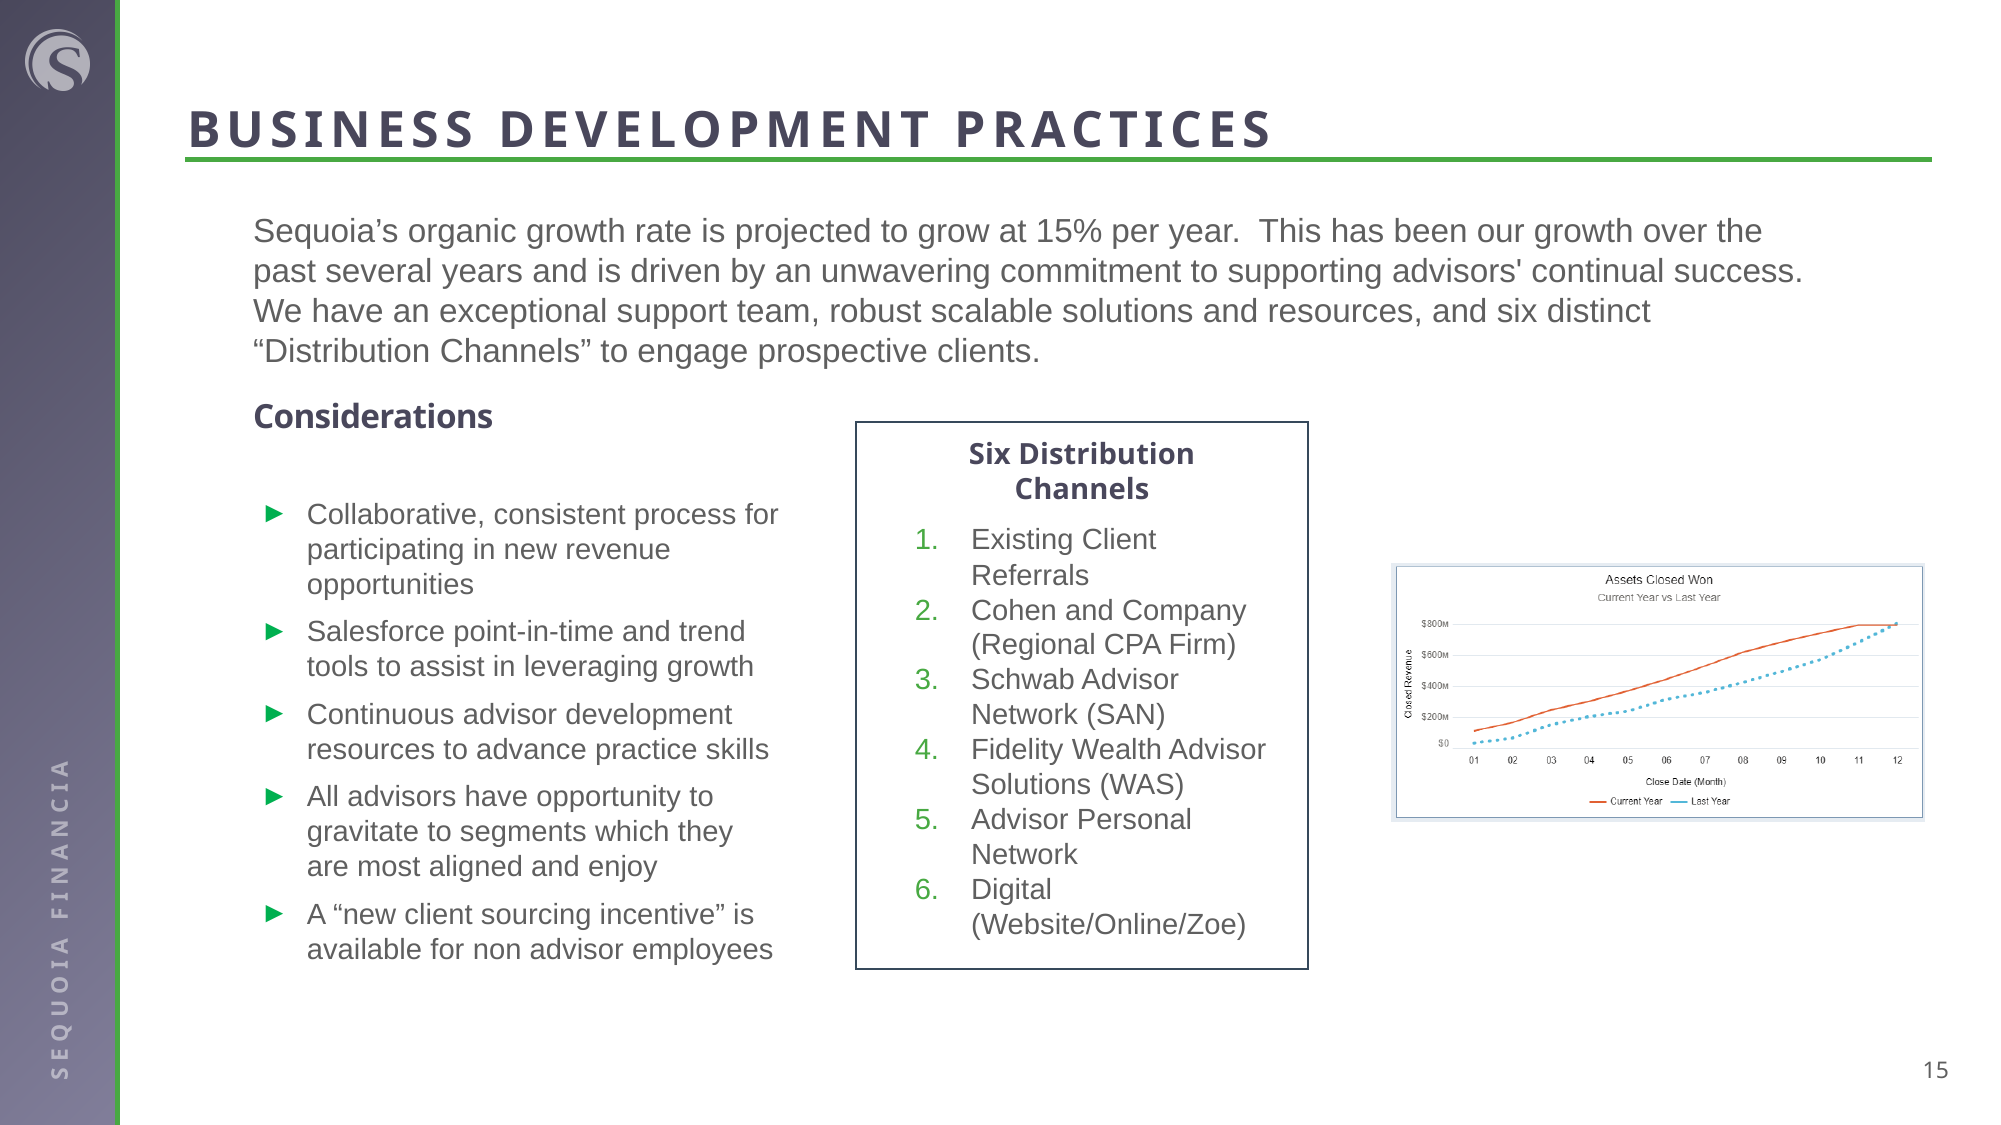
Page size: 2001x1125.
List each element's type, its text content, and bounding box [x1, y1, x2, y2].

text_box [855, 421, 1309, 970]
text_box Considerations Collaborative, consistent process for participating in new revenue opportunities Salesforce point-in-time and trend tools to assist in leveraging growth Continuous advisor development resources to advance practice skills All advisors have opportunity to gravitate to segments which they are most aligned and enjoy A “new client sourcing incentive” is available for non advisor employees [251, 386, 785, 1060]
text_box Six Distribution Channels [912, 427, 1253, 513]
text_box BUSINESS DEVELOPMENT PRACTICES [185, 95, 1932, 157]
slide_number 15 [1879, 1048, 1964, 1109]
text_box Sequoia’s organic growth rate is projected to grow at 15% per year. This has been our growth over the past several years and is driven by an unwavering commitment to supporting advisors' continual success. We have an exceptional support team, robust scalable solutions and resources, and six distinct “Distribution Channels” to engage prospective clients. [251, 199, 1828, 369]
text_box Existing Client Referrals Cohen and Company (Regional CPA Firm) Schwab Advisor Network (SAN) Fidelity Wealth Advisor Solutions (WAS) Advisor Personal Network Digital (Website/Online/Zoe) [899, 513, 1284, 948]
picture [1391, 563, 1925, 822]
